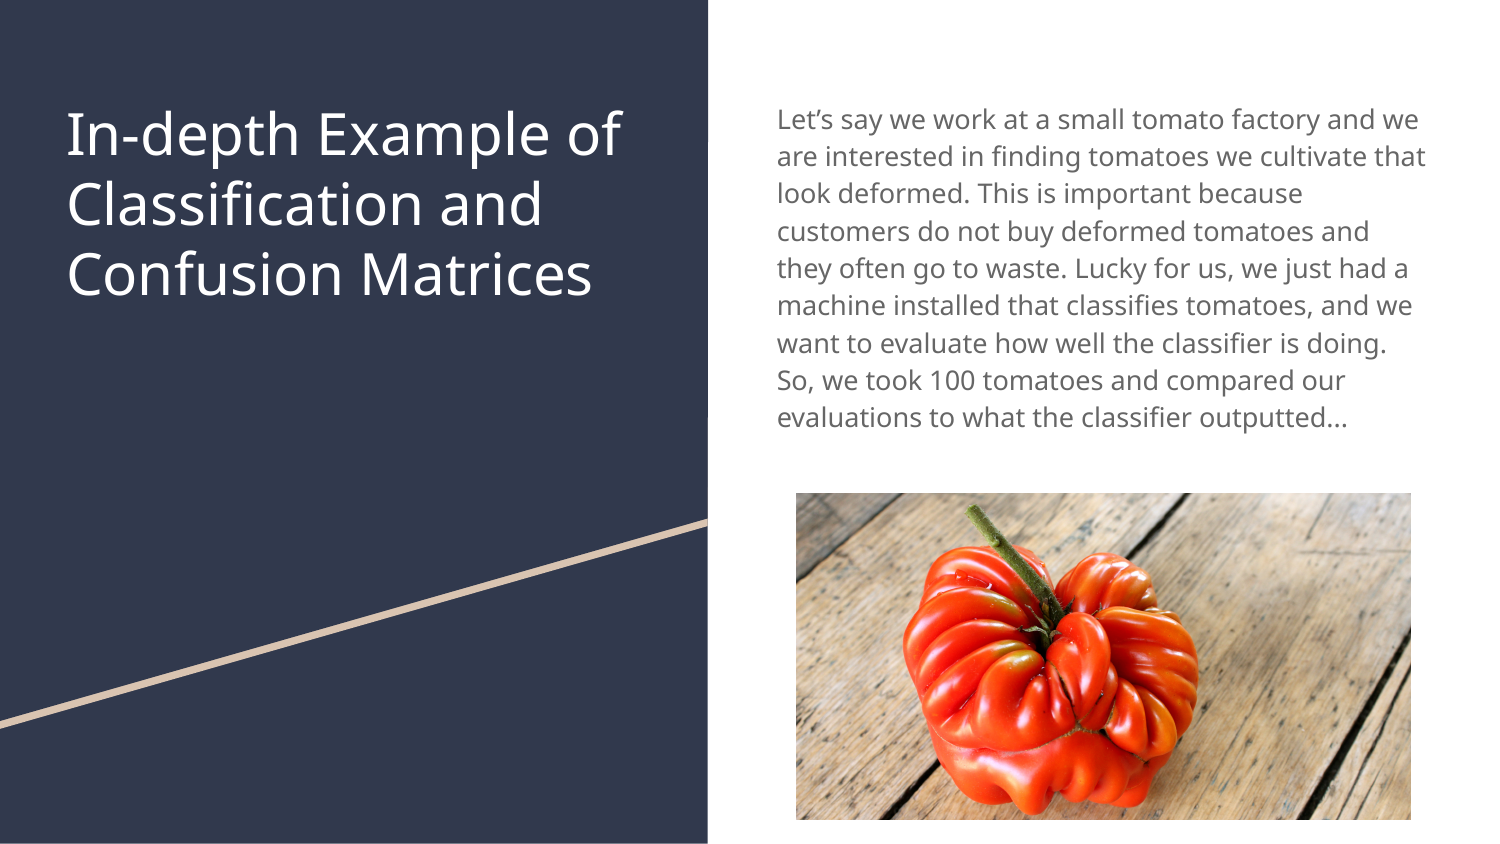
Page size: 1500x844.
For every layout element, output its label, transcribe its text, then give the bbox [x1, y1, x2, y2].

list Let’s say we work at a small tomato factory and we are interested in finding tomatoes we cultivate that look deformed. This is important because customers do not buy deformed tomatoes and they often go to waste. Lucky for us, we just had a machine installed that classifies tomatoes, and we want to evaluate how well the classifier is doing. So, we took 100 tomatoes and compared our evaluations to what the classifier outputted... [761, 82, 1446, 755]
picture [796, 493, 1411, 821]
title In-depth Example of Classification and Confusion Matrices [51, 82, 660, 494]
